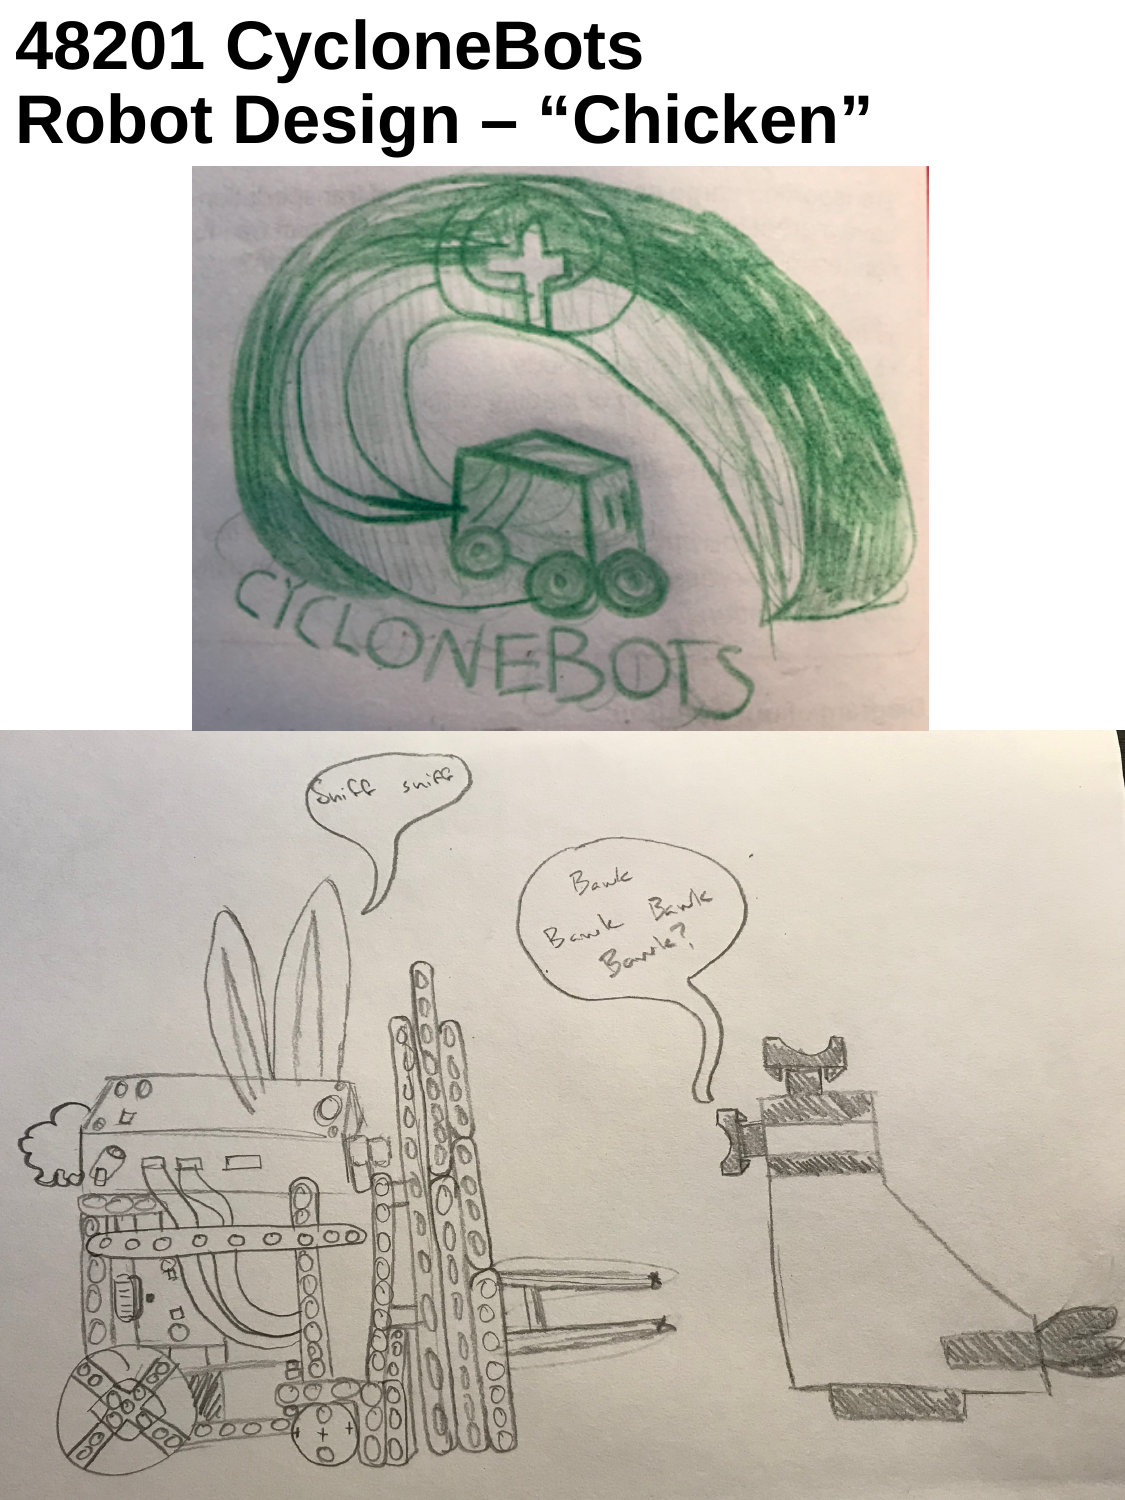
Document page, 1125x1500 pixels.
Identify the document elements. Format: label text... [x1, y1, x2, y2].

title 48201 CycloneBots Robot Design – “Chicken” [0, 0, 971, 170]
picture [192, 166, 929, 731]
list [0, 730, 1125, 1500]
